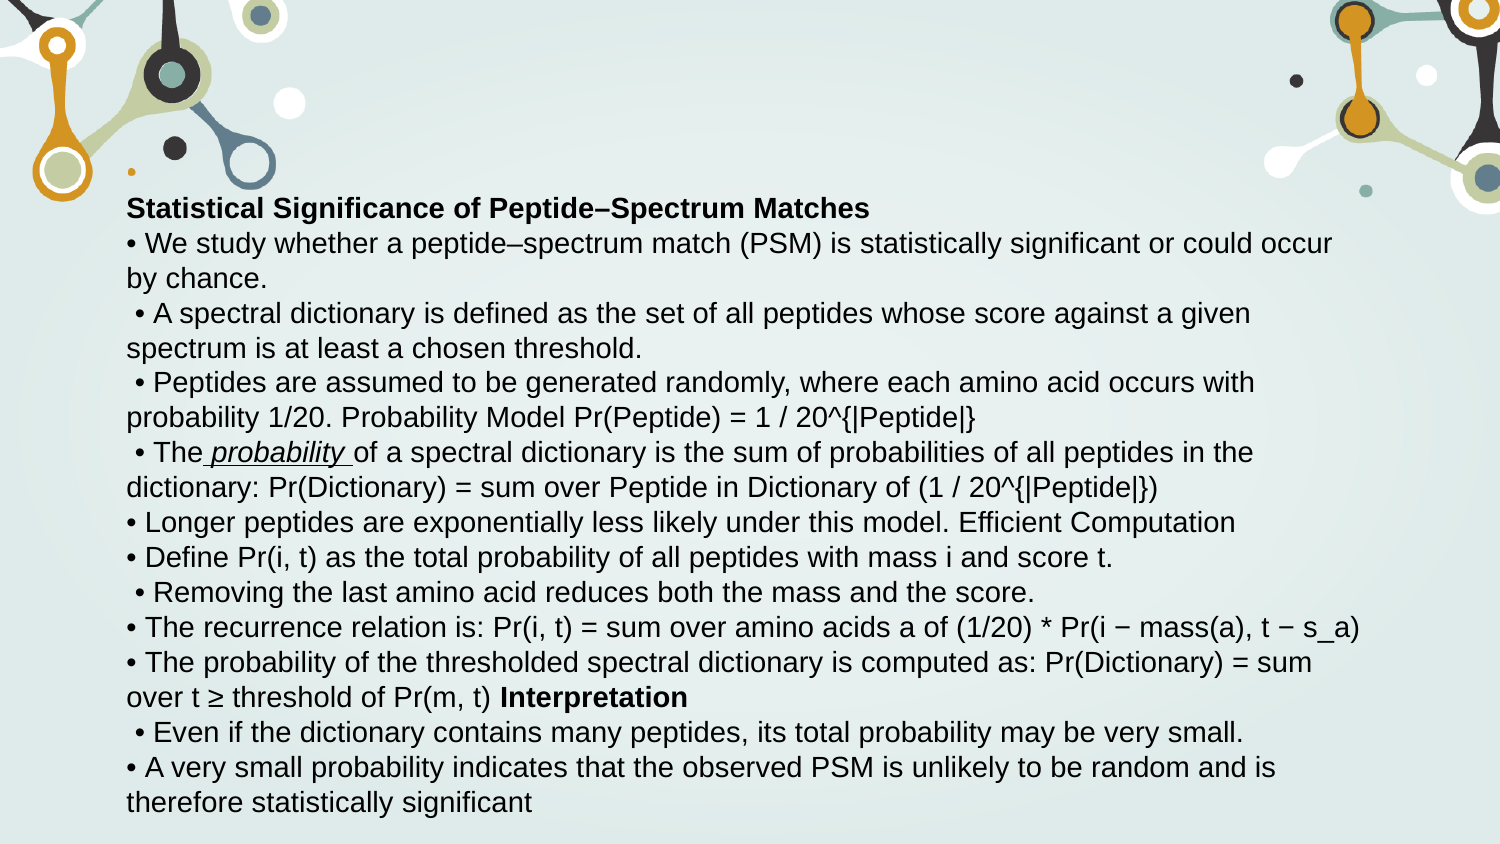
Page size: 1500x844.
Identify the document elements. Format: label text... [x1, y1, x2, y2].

text_box Statistical Significance of Peptide–Spectrum Matches • We study whether a peptide–spectrum match (PSM) is statistically significant or could occur by chance. • A spectral dictionary is defined as the set of all peptides whose score against a given spectrum is at least a chosen threshold. • Peptides are assumed to be generated randomly, where each amino acid occurs with probability 1/20. Probability Model Pr(Peptide) = 1 / 20^{|Peptide|} • The probability of a spectral dictionary is the sum of probabilities of all peptides in the dictionary: Pr(Dictionary) = sum over Peptide in Dictionary of (1 / 20^{|Peptide|}) • Longer peptides are exponentially less likely under this model. Efficient Computation • Define Pr(i, t) as the total probability of all peptides with mass i and score t. • Removing the last amino acid reduces both the mass and the score. • The recurrence relation is: Pr(i, t) = sum over amino acids a of (1/20) * Pr(i − mass(a), t − s_a) • The probability of the thresholded spectral dictionary is computed as: Pr(Dictionary) = sum over t ≥ threshold of Pr(m, t) Interpretation • Even if the dictionary contains many peptides, its total probability may be very small. • A very small probability indicates that the observed PSM is unlikely to be random and is therefore statistically significant [111, 181, 1389, 844]
picture [0, 0, 1500, 844]
